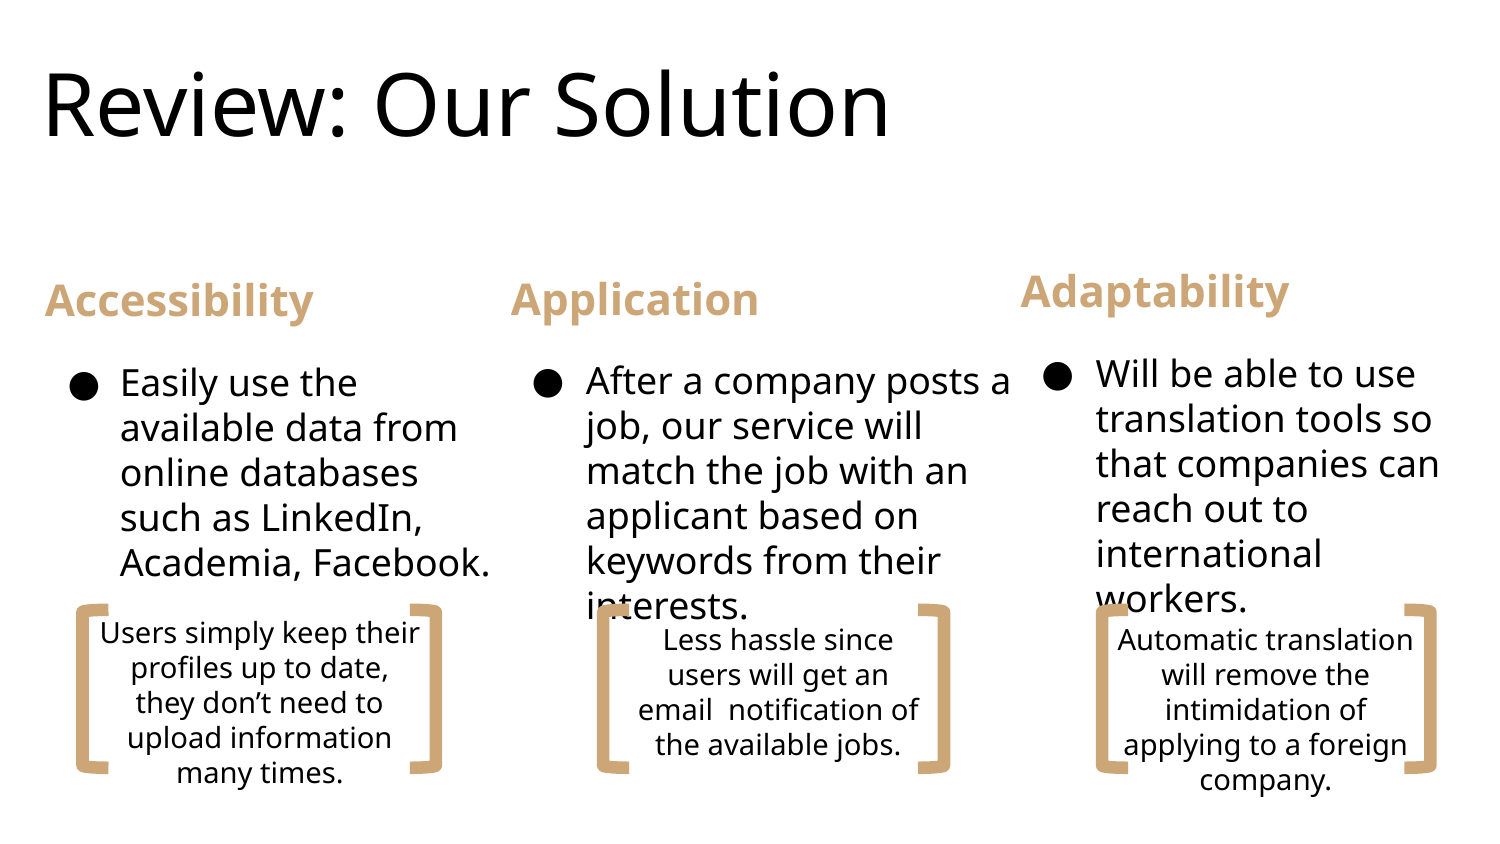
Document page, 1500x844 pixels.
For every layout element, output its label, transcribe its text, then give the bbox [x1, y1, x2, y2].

text_box Review: Our Solution [26, 33, 992, 213]
text_box Application After a company posts a job, our service will match the job with an applicant based on keywords from their interests. [495, 248, 1005, 592]
text_box Adaptability Will be able to use translation tools so that companies can reach out to international workers. [1005, 240, 1490, 601]
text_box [82, 599, 437, 768]
text_box Accessibility Easily use the available data from online databases such as LinkedIn, Academia, Facebook. [29, 250, 514, 610]
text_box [602, 605, 945, 768]
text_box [1087, 605, 1444, 768]
